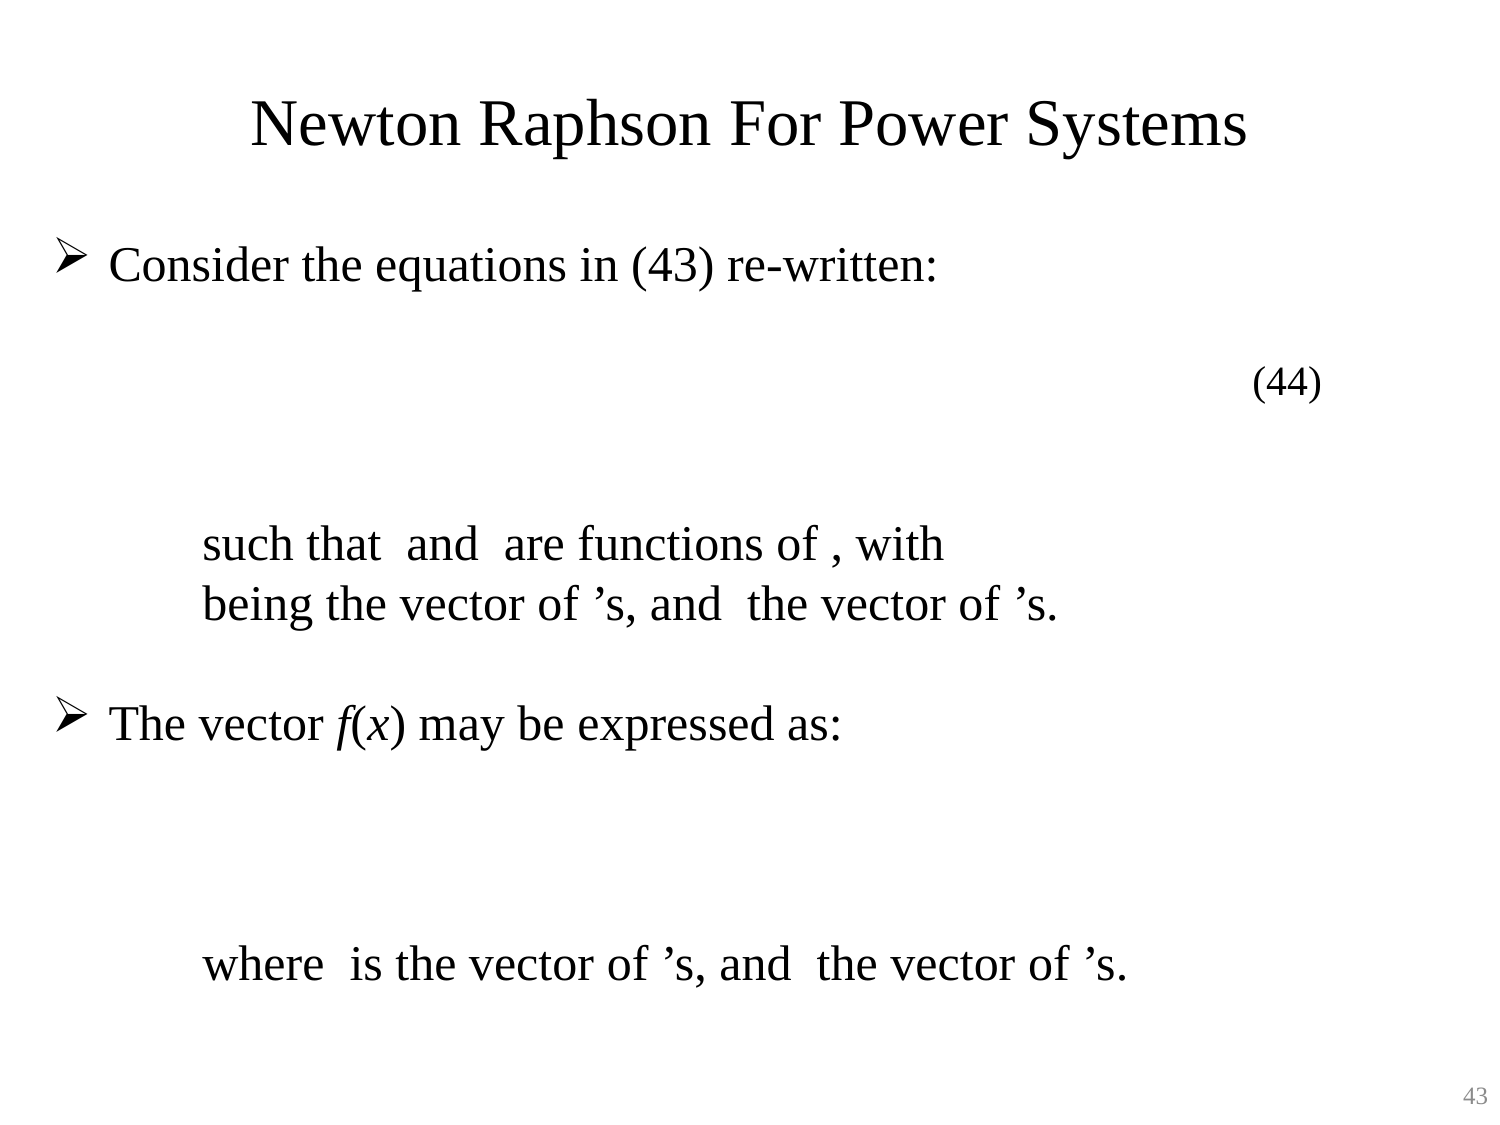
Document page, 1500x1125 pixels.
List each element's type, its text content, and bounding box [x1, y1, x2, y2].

slide_number 43 [1153, 1065, 1500, 1125]
text_box Consider the equations in (43) re-written: [37, 224, 1500, 299]
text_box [387, 320, 1388, 438]
title Newton Raphson For Power Systems [75, 50, 1425, 188]
